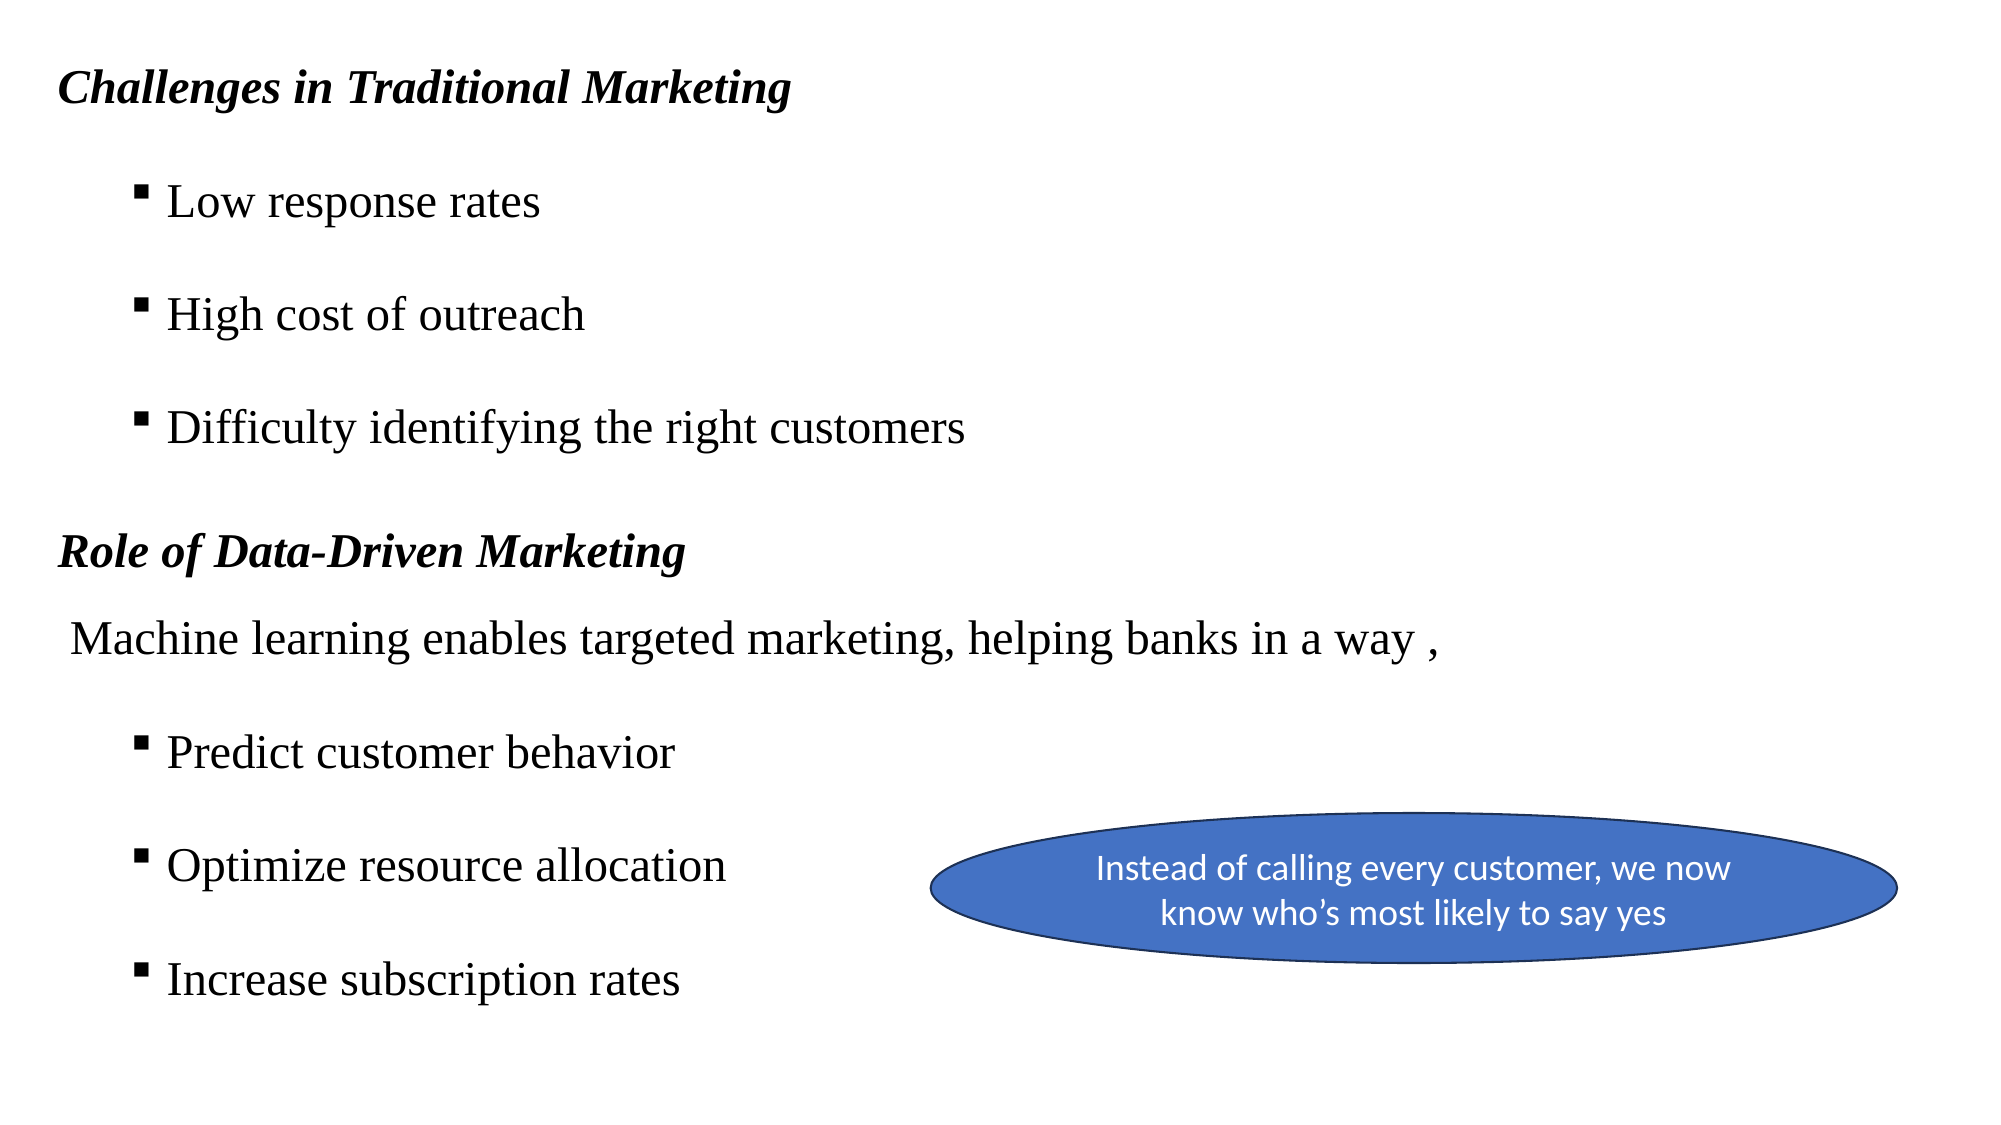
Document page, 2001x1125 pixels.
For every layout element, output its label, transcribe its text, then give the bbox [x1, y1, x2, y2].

list Challenges in Traditional Marketing Low response rates High cost of outreach Difficulty identifying the right customers Role of Data-Driven Marketing Machine learning enables targeted marketing, helping banks in a way , Predict customer behavior Optimize resource allocation Increase subscription rates [42, 39, 1863, 1014]
text_box Instead of calling every customer, we now know who’s most likely to say yes [929, 811, 1899, 965]
